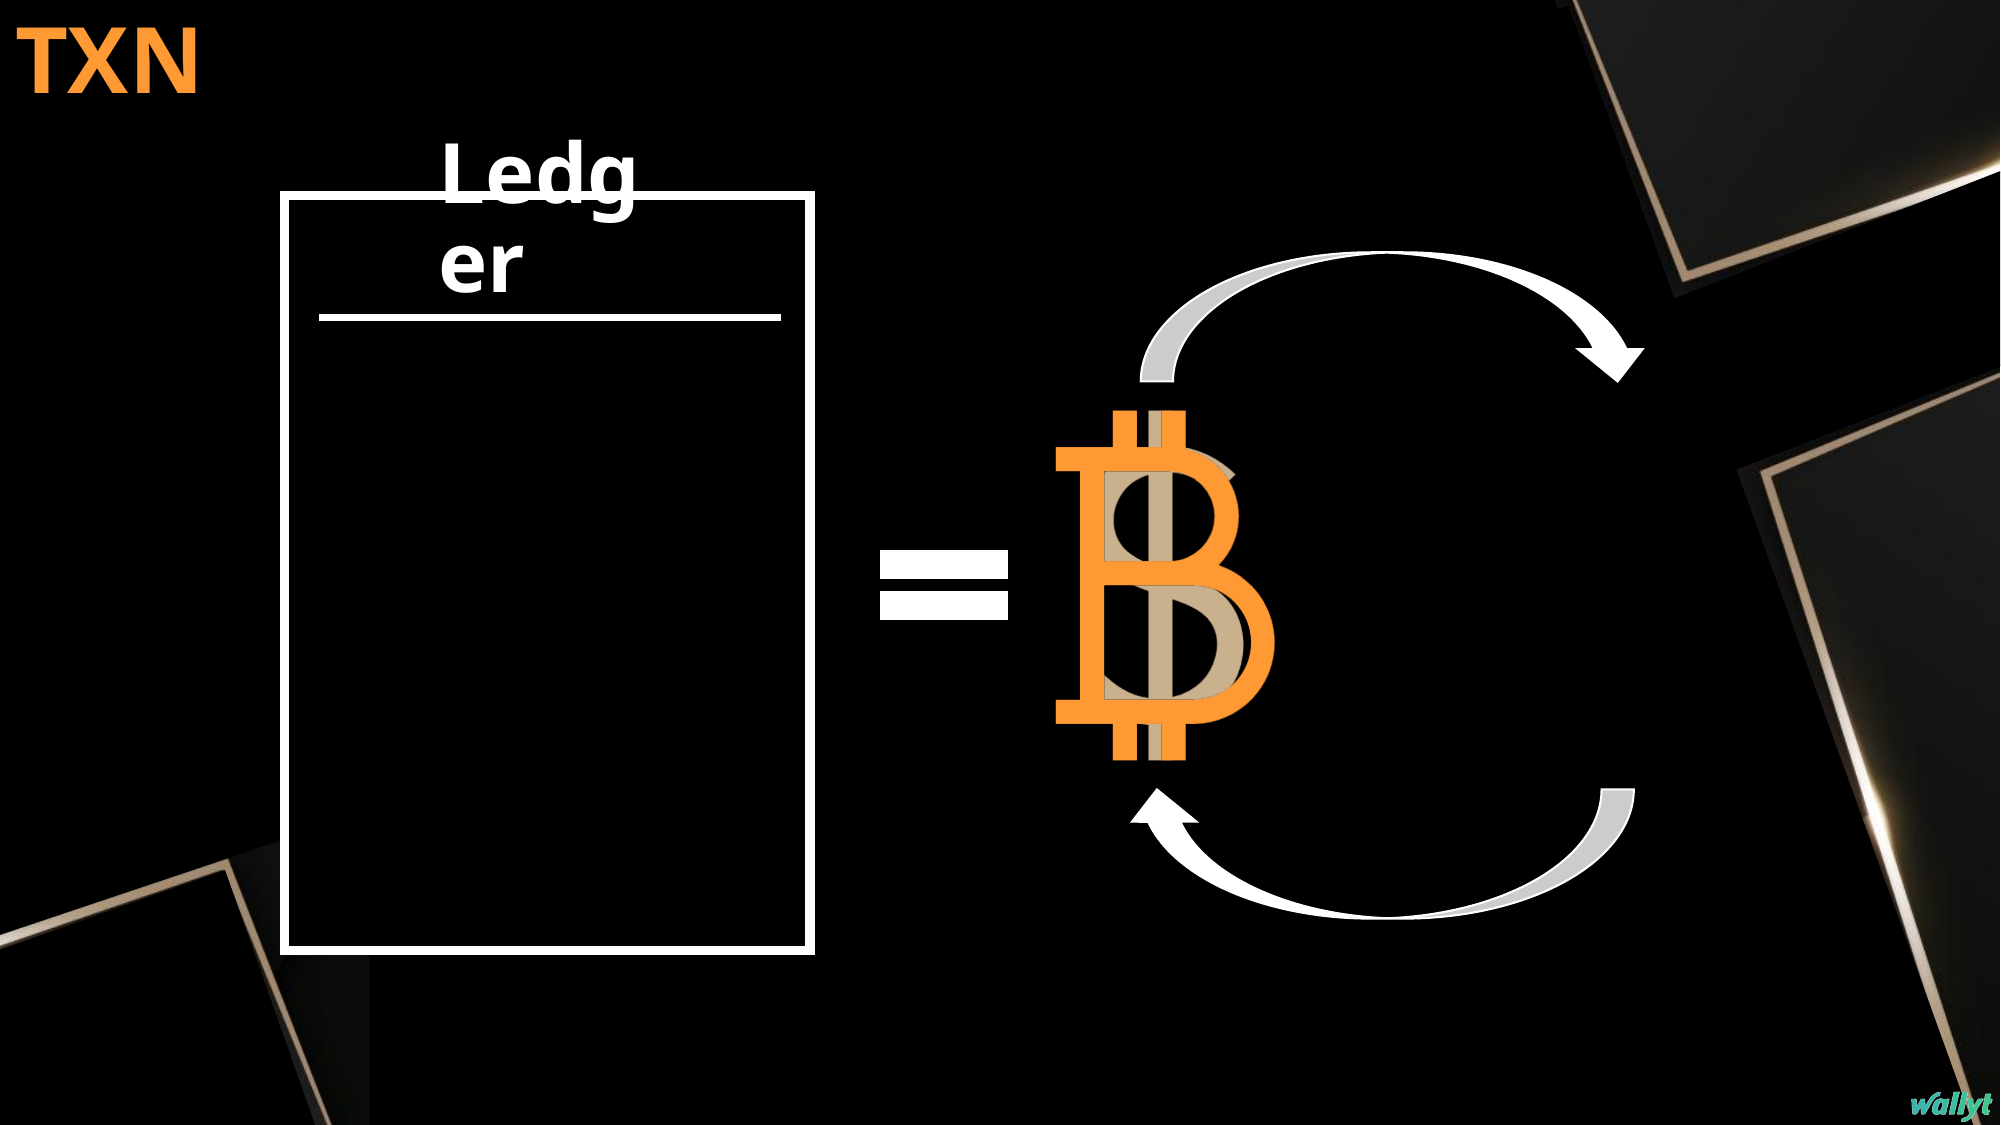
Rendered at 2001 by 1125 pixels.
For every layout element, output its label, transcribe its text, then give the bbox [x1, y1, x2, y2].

picture [0, 841, 370, 1125]
text_box Decentralized TXN [0, 9, 732, 129]
text_box [880, 550, 964, 579]
picture [1737, 368, 2000, 1125]
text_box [284, 195, 811, 951]
text_box [1139, 251, 1645, 383]
text_box [1129, 787, 1635, 920]
picture [1556, 0, 2000, 297]
text_box [880, 591, 964, 620]
picture [964, 390, 1361, 781]
